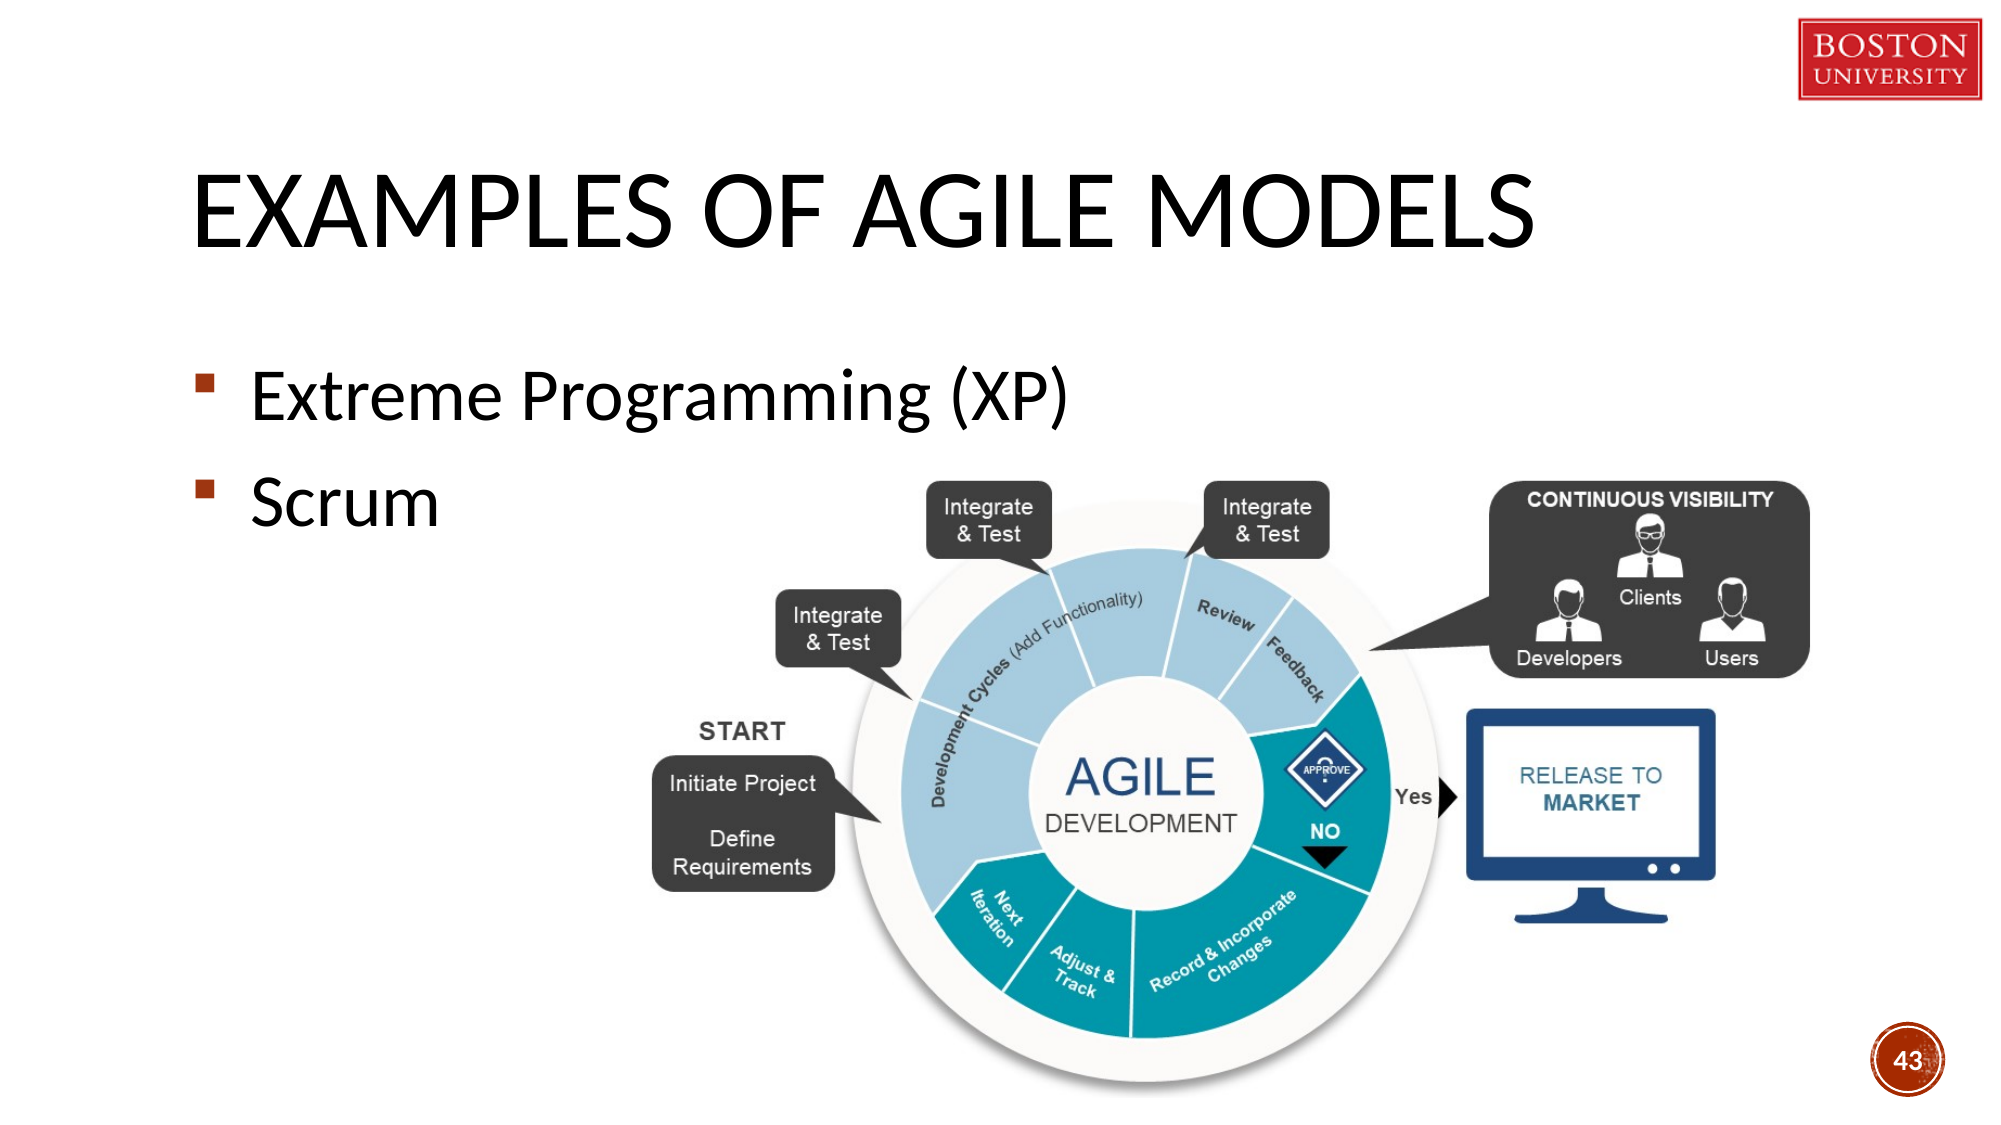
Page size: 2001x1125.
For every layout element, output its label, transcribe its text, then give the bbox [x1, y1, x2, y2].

picture [640, 472, 1825, 1098]
title Examples of agile models [175, 79, 1826, 344]
picture [1794, 14, 1987, 106]
slide_number 43 [1855, 1028, 1961, 1089]
list Extreme Programming (XP) Scrum [175, 348, 1826, 1013]
